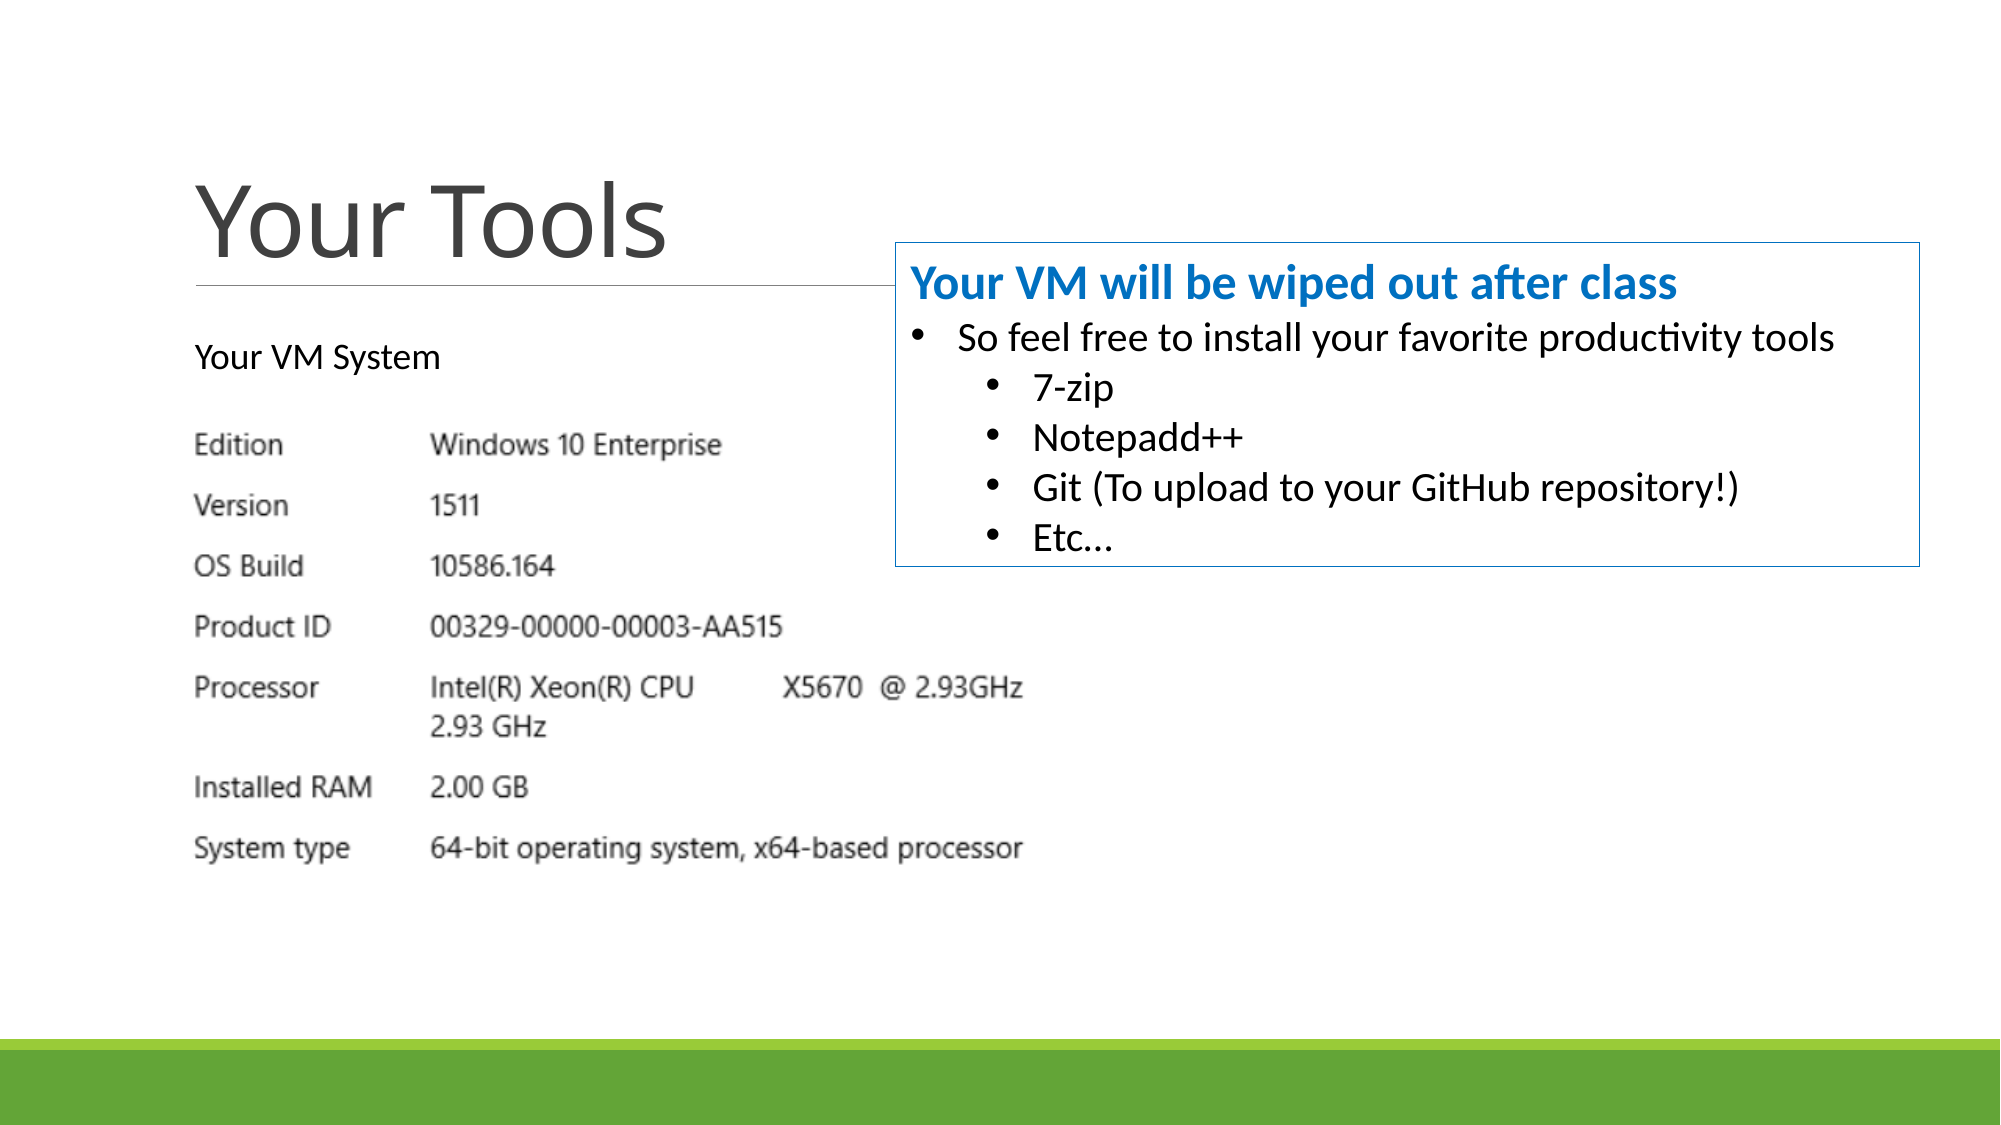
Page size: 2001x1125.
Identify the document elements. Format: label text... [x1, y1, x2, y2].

text_box Your VM System [180, 324, 676, 385]
title Your Tools [180, 47, 1830, 285]
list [179, 405, 1076, 893]
text_box Your VM will be wiped out after class So feel free to install your favorite productivity tools 7-zip Notepadd++ Git (To upload to your GitHub repository!) Etc… [895, 242, 1920, 567]
